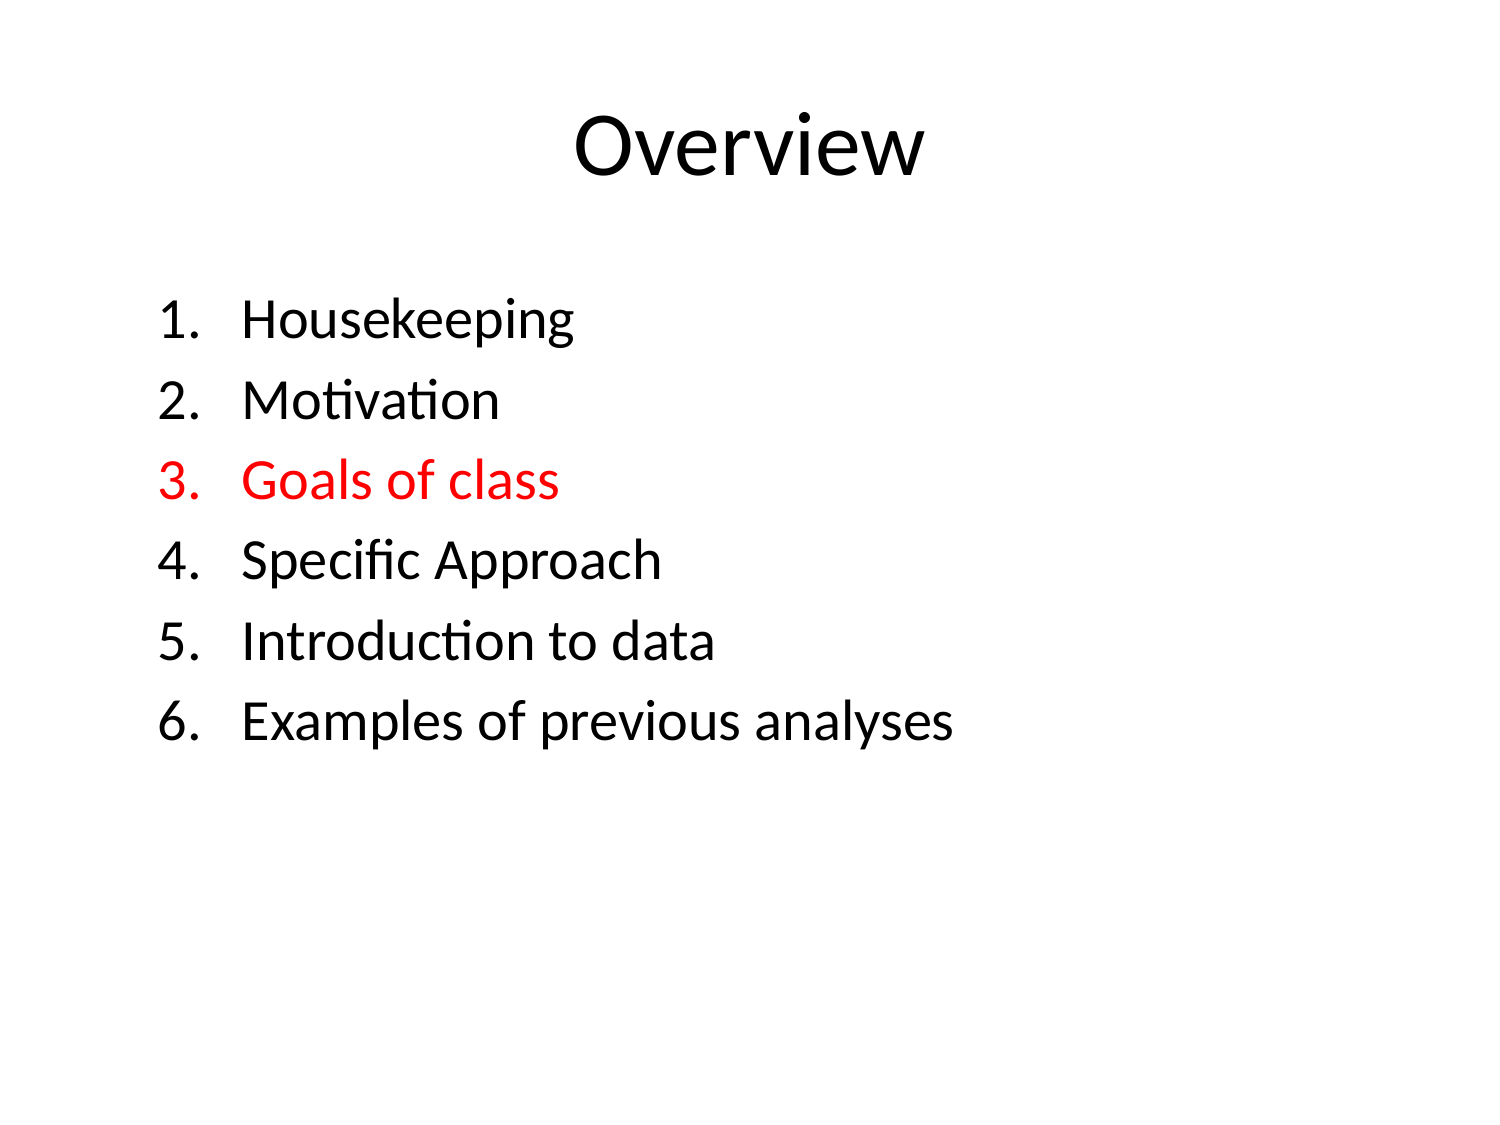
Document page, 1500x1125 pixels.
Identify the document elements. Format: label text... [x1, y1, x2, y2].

title Overview [74, 44, 1426, 234]
list Housekeeping Motivation Goals of class Specific Approach Introduction to data Examples of previous analyses [74, 261, 1426, 1006]
